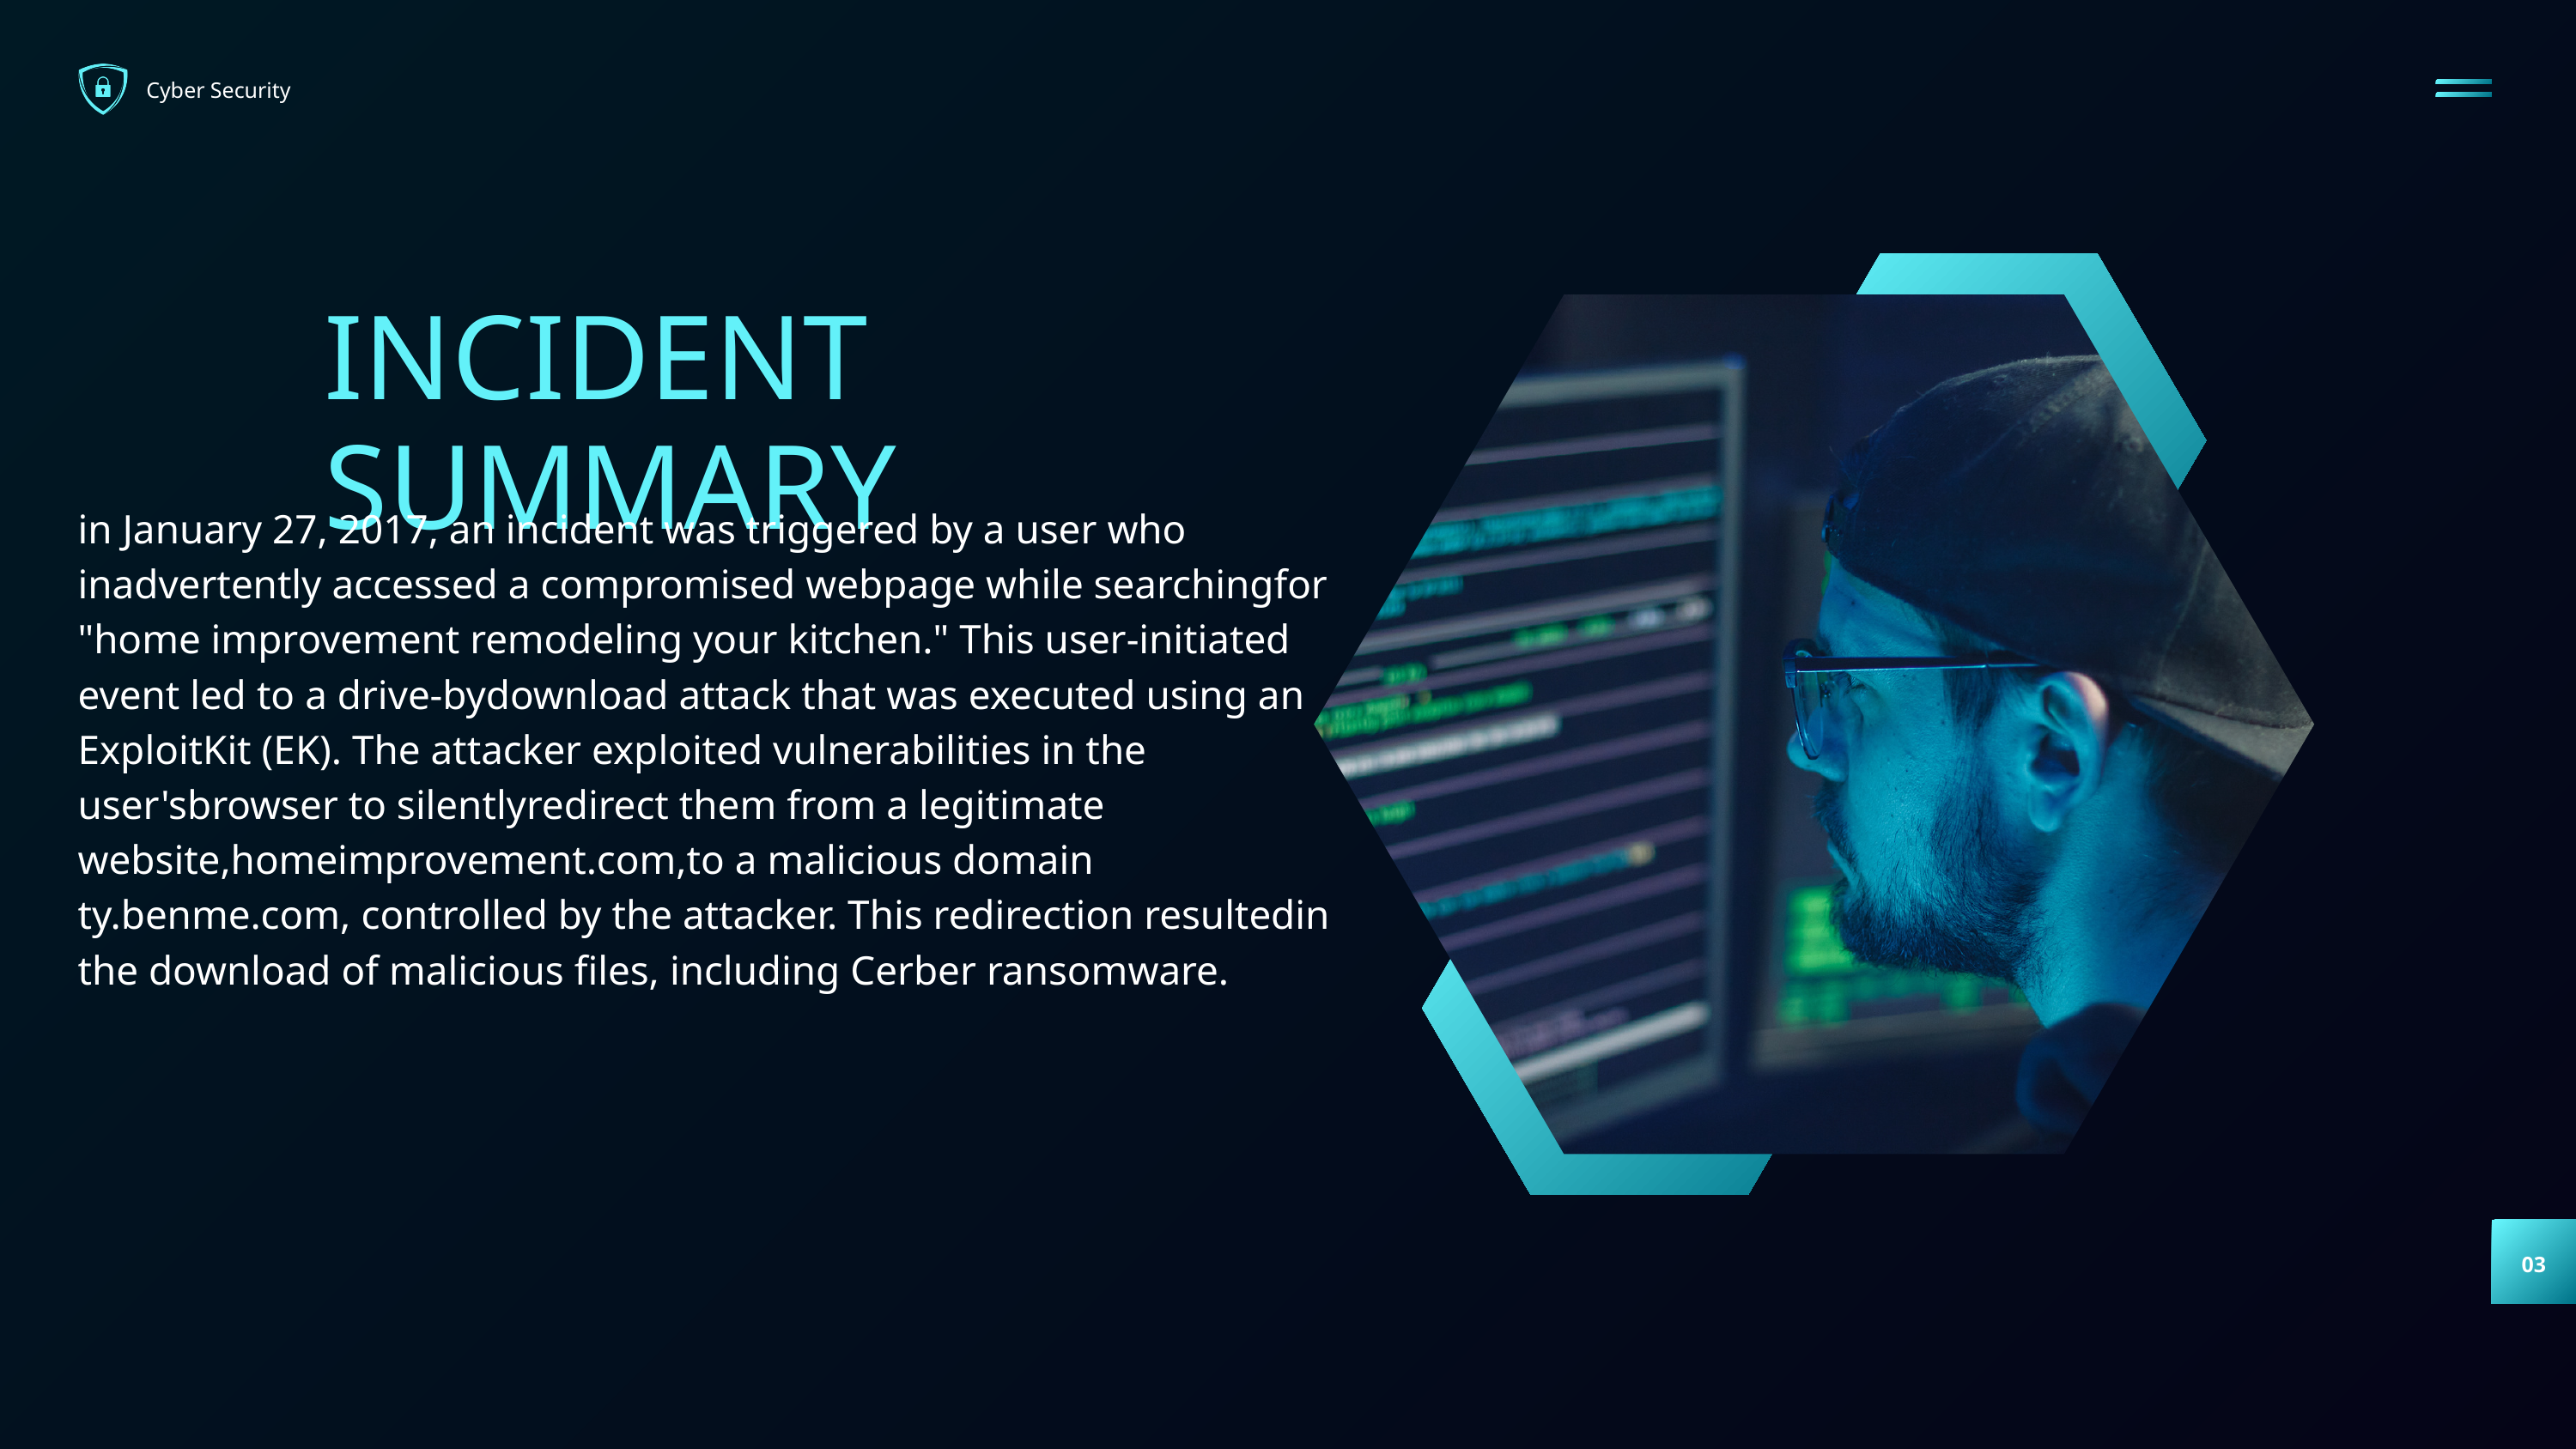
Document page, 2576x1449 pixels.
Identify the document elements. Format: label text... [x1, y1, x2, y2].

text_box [2491, 1219, 2576, 1304]
text_box in January 27, 2017, an incident was triggered by a user who inadvertently accessed a compromised webpage while searchingfor "home improvement remodeling your kitchen." This user-initiated event led to a drive-bydownload attack that was executed using an ExploitKit (EK). The attacker exploited vulnerabilities in the user'sbrowser to silentlyredirect them from a legitimate website,homeimprovement.com,to a malicious domain ty.benme.com, controlled by the attacker. This redirection resultedin the download of malicious files, including Cerber ransomware. [77, 496, 1309, 1048]
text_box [2435, 92, 2493, 97]
text_box Cyber Security [146, 72, 325, 103]
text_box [1313, 294, 2315, 1155]
text_box INCIDENT SUMMARY [324, 294, 1068, 496]
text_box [2435, 79, 2493, 84]
text_box [95, 76, 111, 97]
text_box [1771, 253, 2207, 293]
text_box [77, 64, 129, 116]
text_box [1421, 1161, 1857, 1196]
